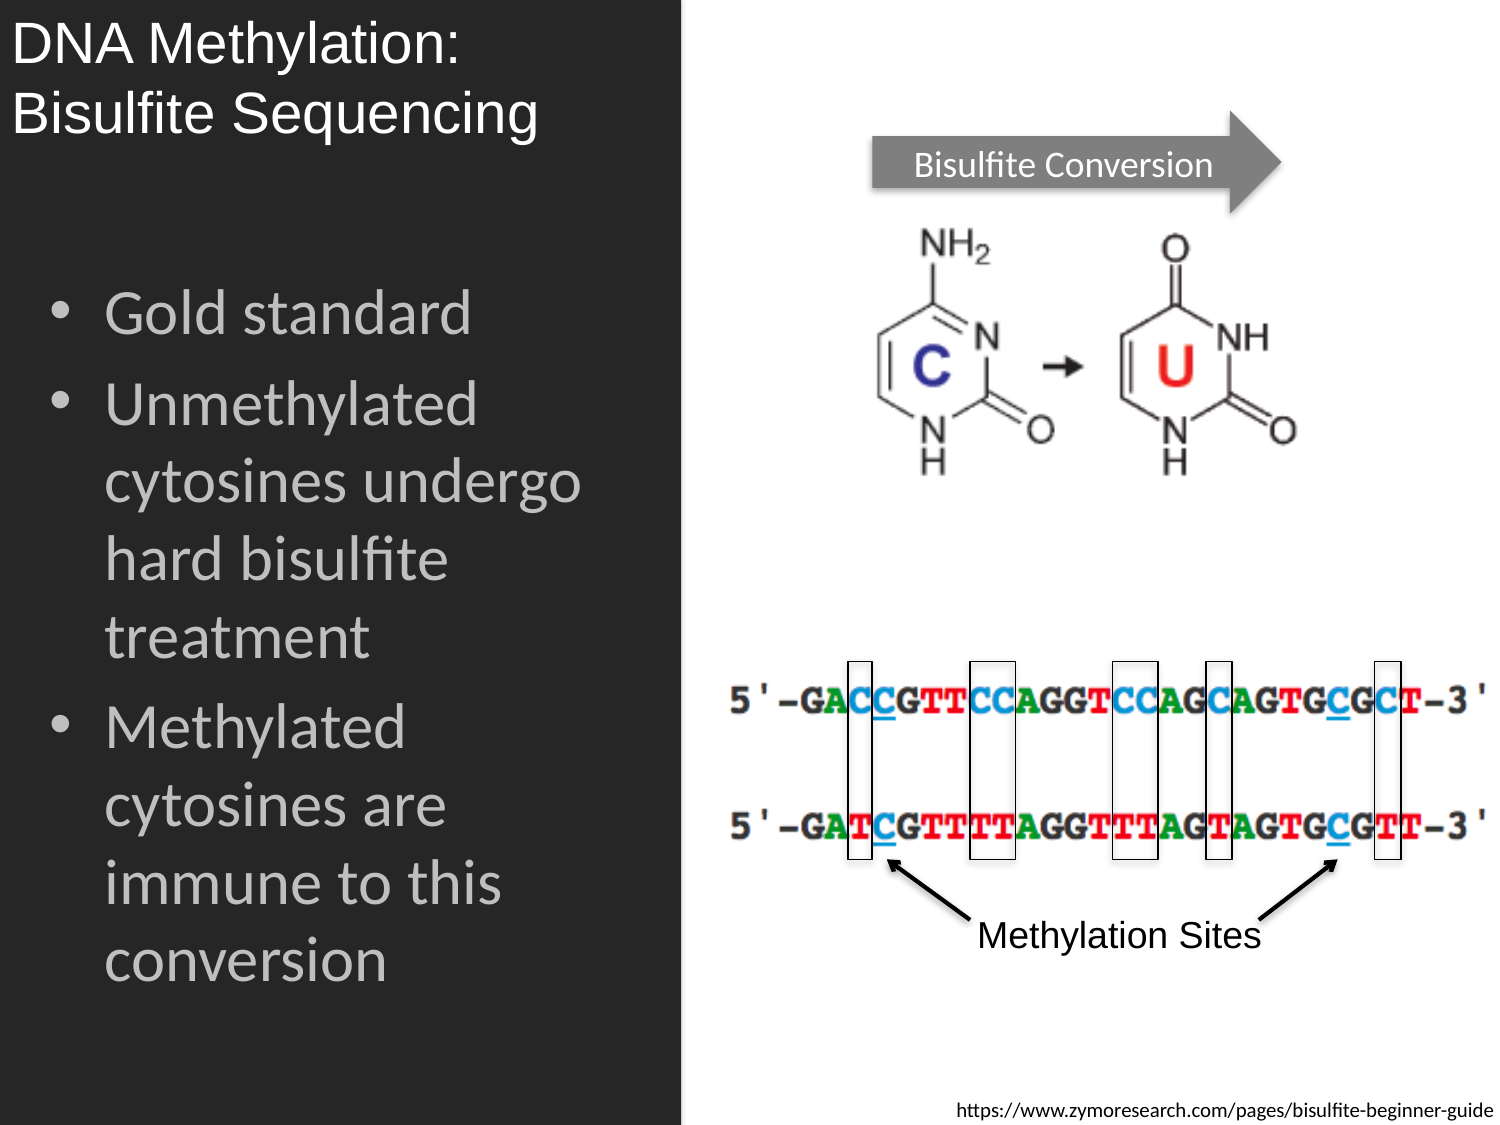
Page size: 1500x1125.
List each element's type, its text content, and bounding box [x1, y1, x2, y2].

text_box Gold standard Unmethylated cytosines undergo hard bisulfite treatment Methylated cytosines are immune to this conversion [34, 262, 641, 1005]
list DNA Methylation: Bisulfite Sequencing [0, 0, 694, 137]
text_box https://www.zymoresearch.com/pages/bisulfite-beginner-guide [941, 1089, 1500, 1125]
text_box Bisulfite Conversion [871, 109, 1283, 212]
picture [862, 213, 1316, 493]
text_box [0, 137, 682, 1125]
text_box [722, 625, 1500, 965]
